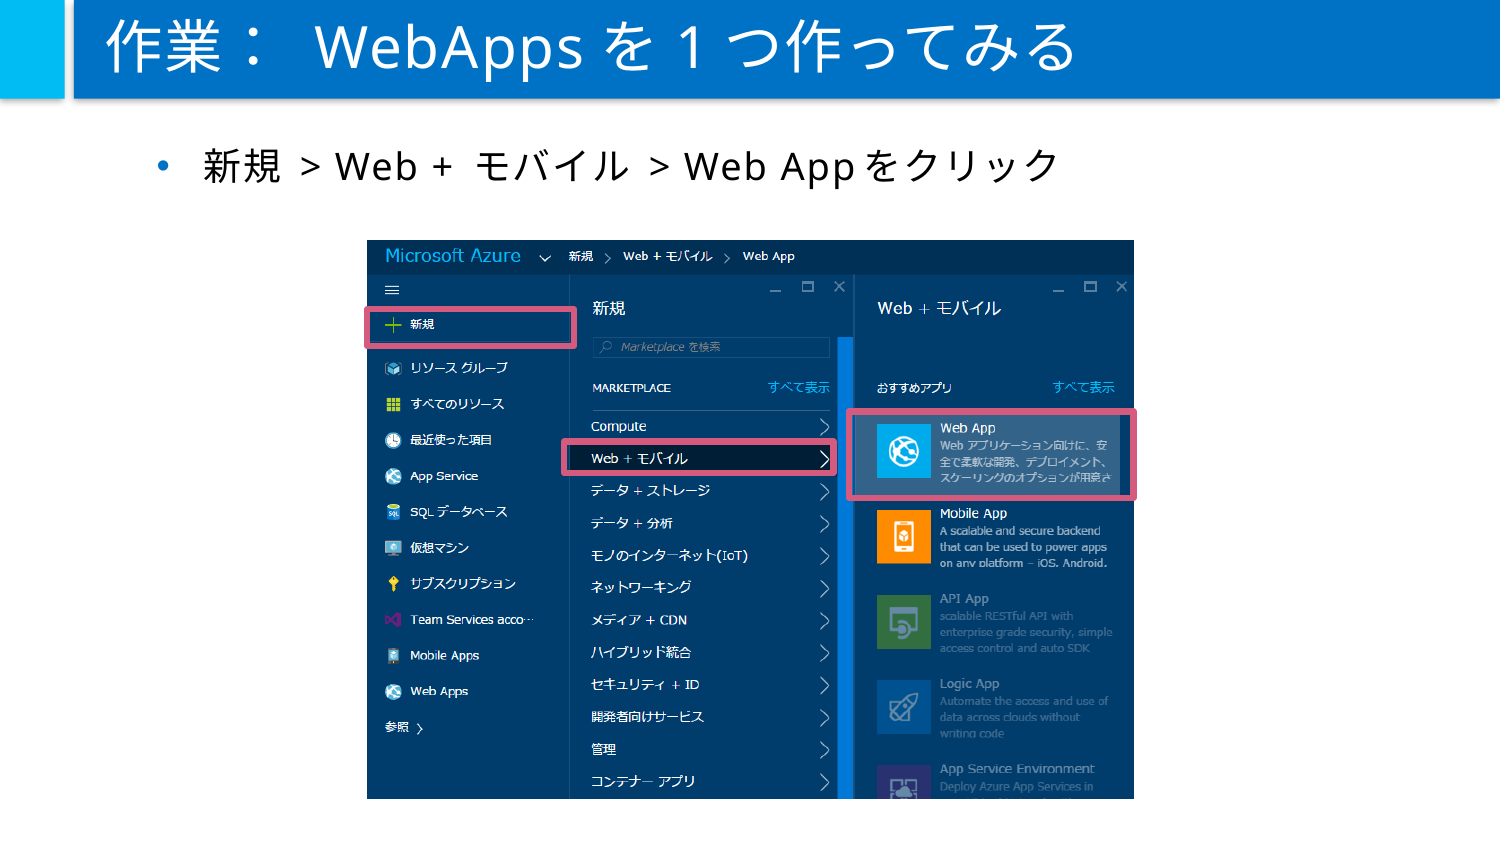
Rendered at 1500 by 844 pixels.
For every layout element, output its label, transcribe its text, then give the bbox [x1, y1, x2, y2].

title 作業： WebAppsを1つ作ってみる [74, 0, 1500, 99]
list 新規 > Web + モバイル > Web Appをクリック [141, 125, 1380, 197]
picture [366, 240, 1134, 800]
